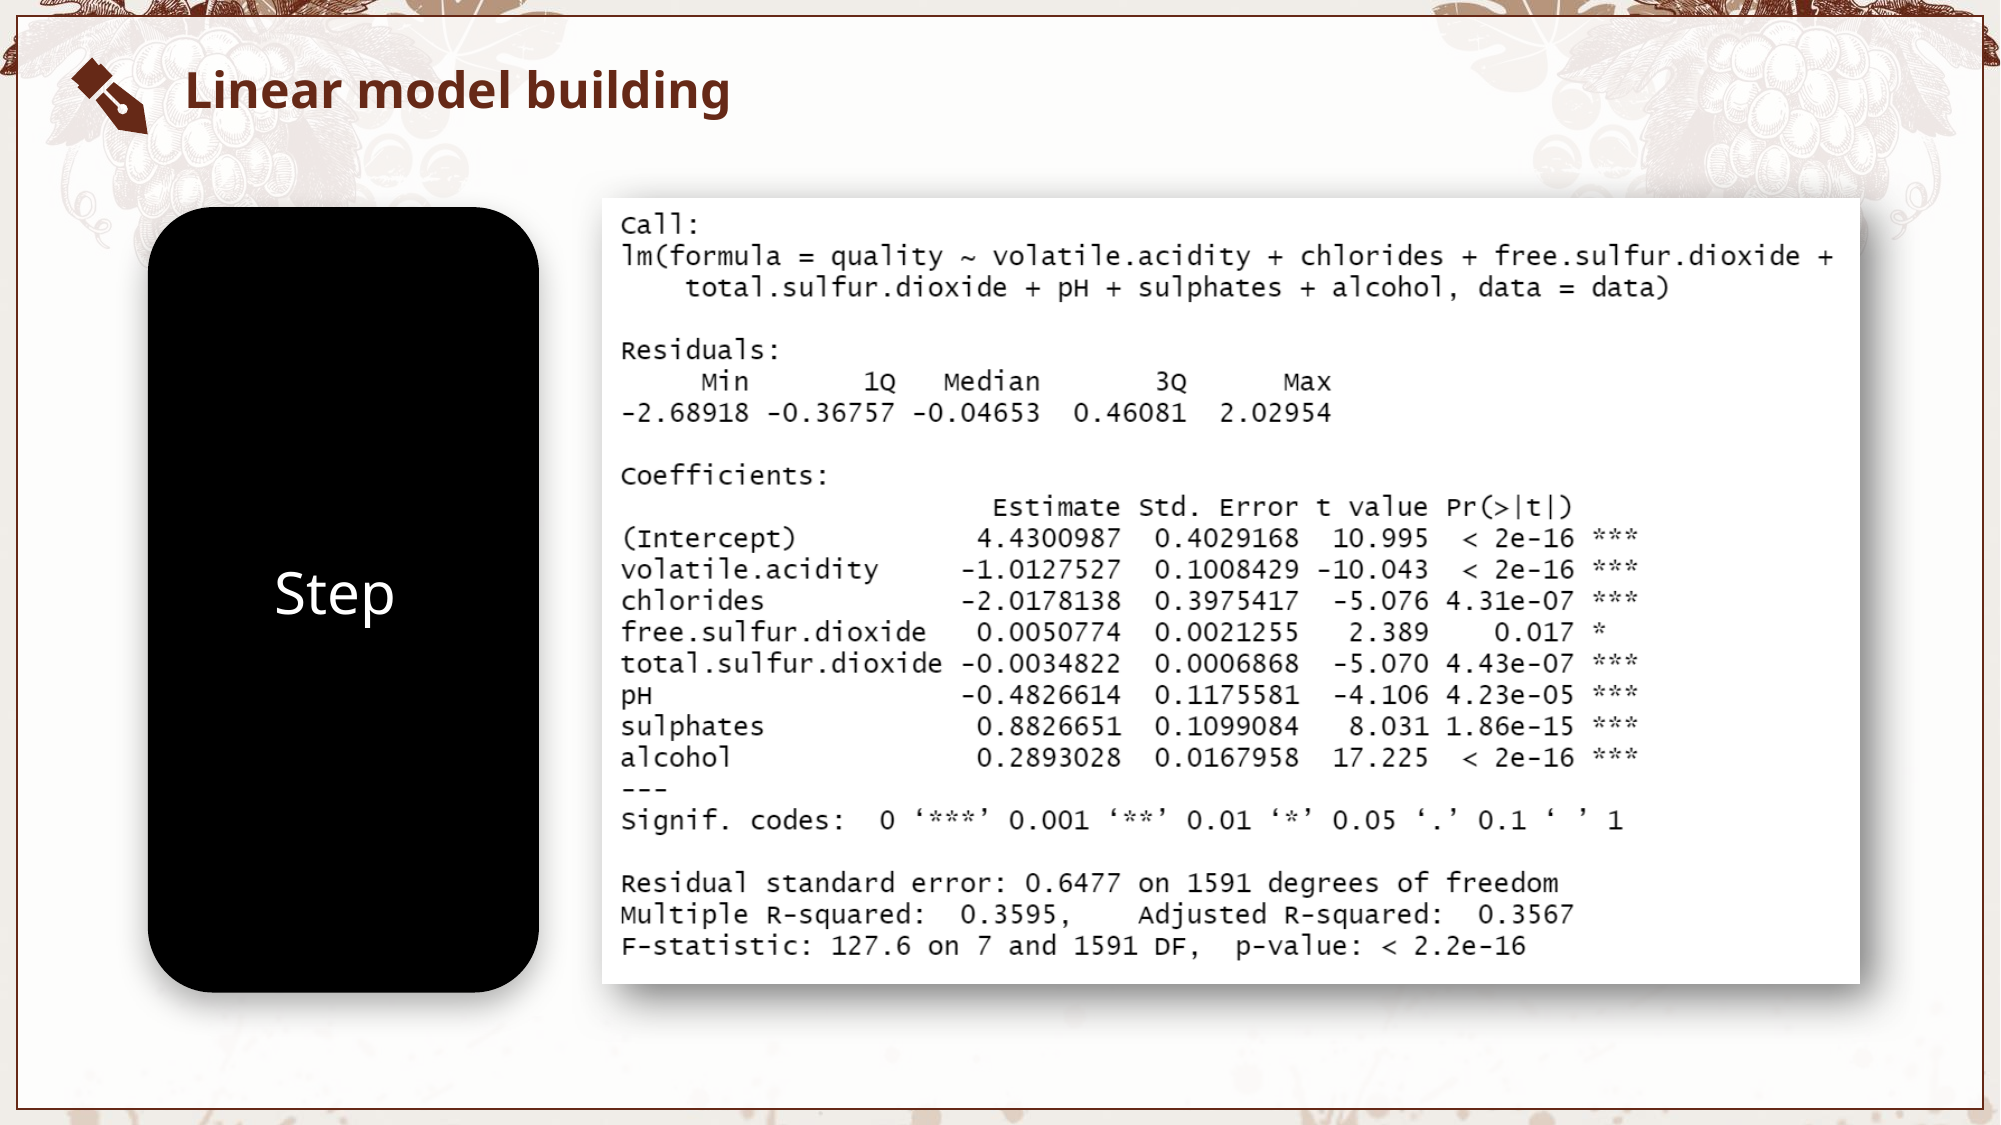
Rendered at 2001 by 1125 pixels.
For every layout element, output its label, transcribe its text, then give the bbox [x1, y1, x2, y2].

text_box [69, 55, 115, 101]
text_box Linear model building [169, 51, 1020, 127]
text_box [94, 80, 149, 136]
picture [0, 0, 2001, 1125]
text_box Step [158, 548, 513, 634]
text_box [146, 206, 540, 994]
